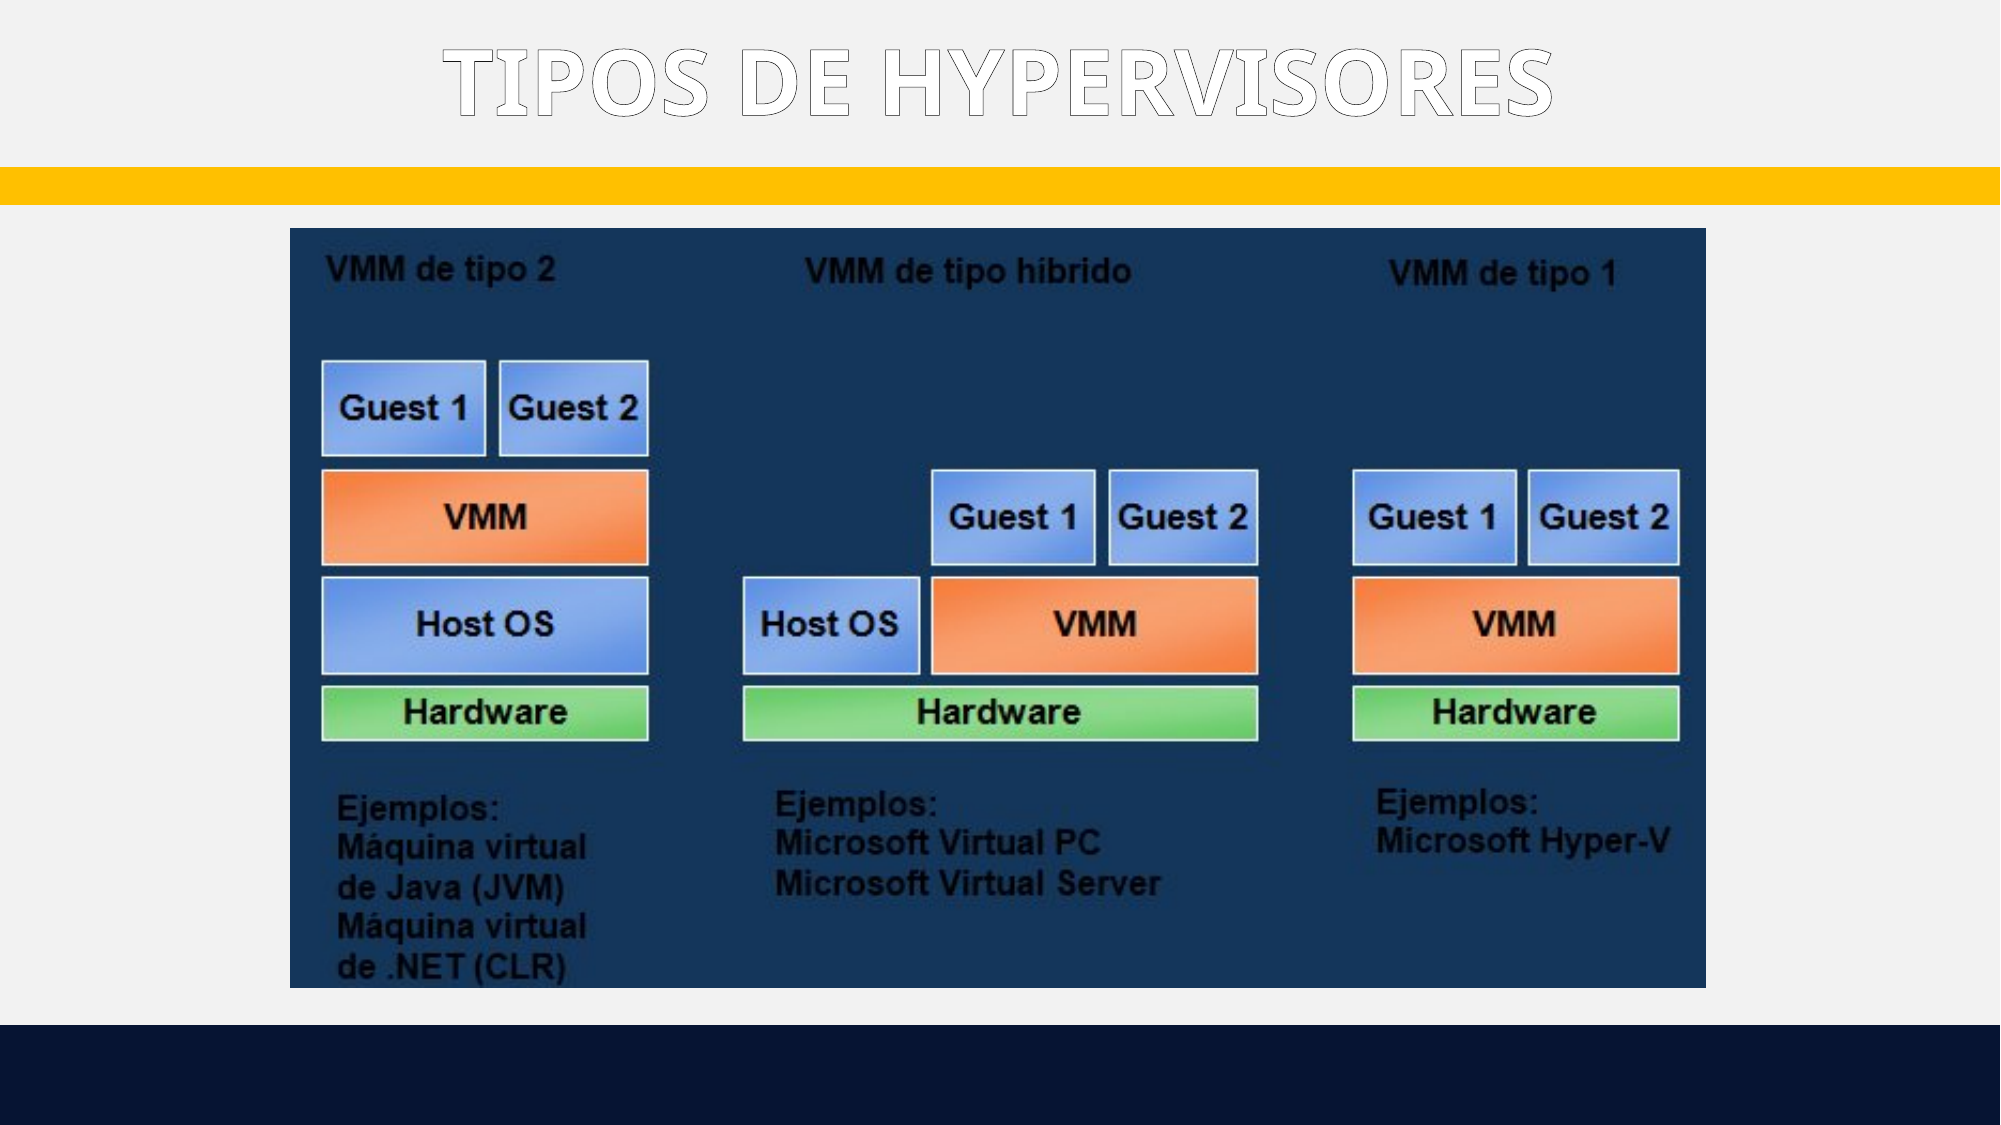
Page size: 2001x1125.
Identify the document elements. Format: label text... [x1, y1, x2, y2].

text_box TIPOS DE HYPERVISORES [29, 16, 1969, 142]
picture [289, 228, 1706, 989]
picture [0, 1024, 2000, 1125]
text_box [0, 167, 2000, 205]
